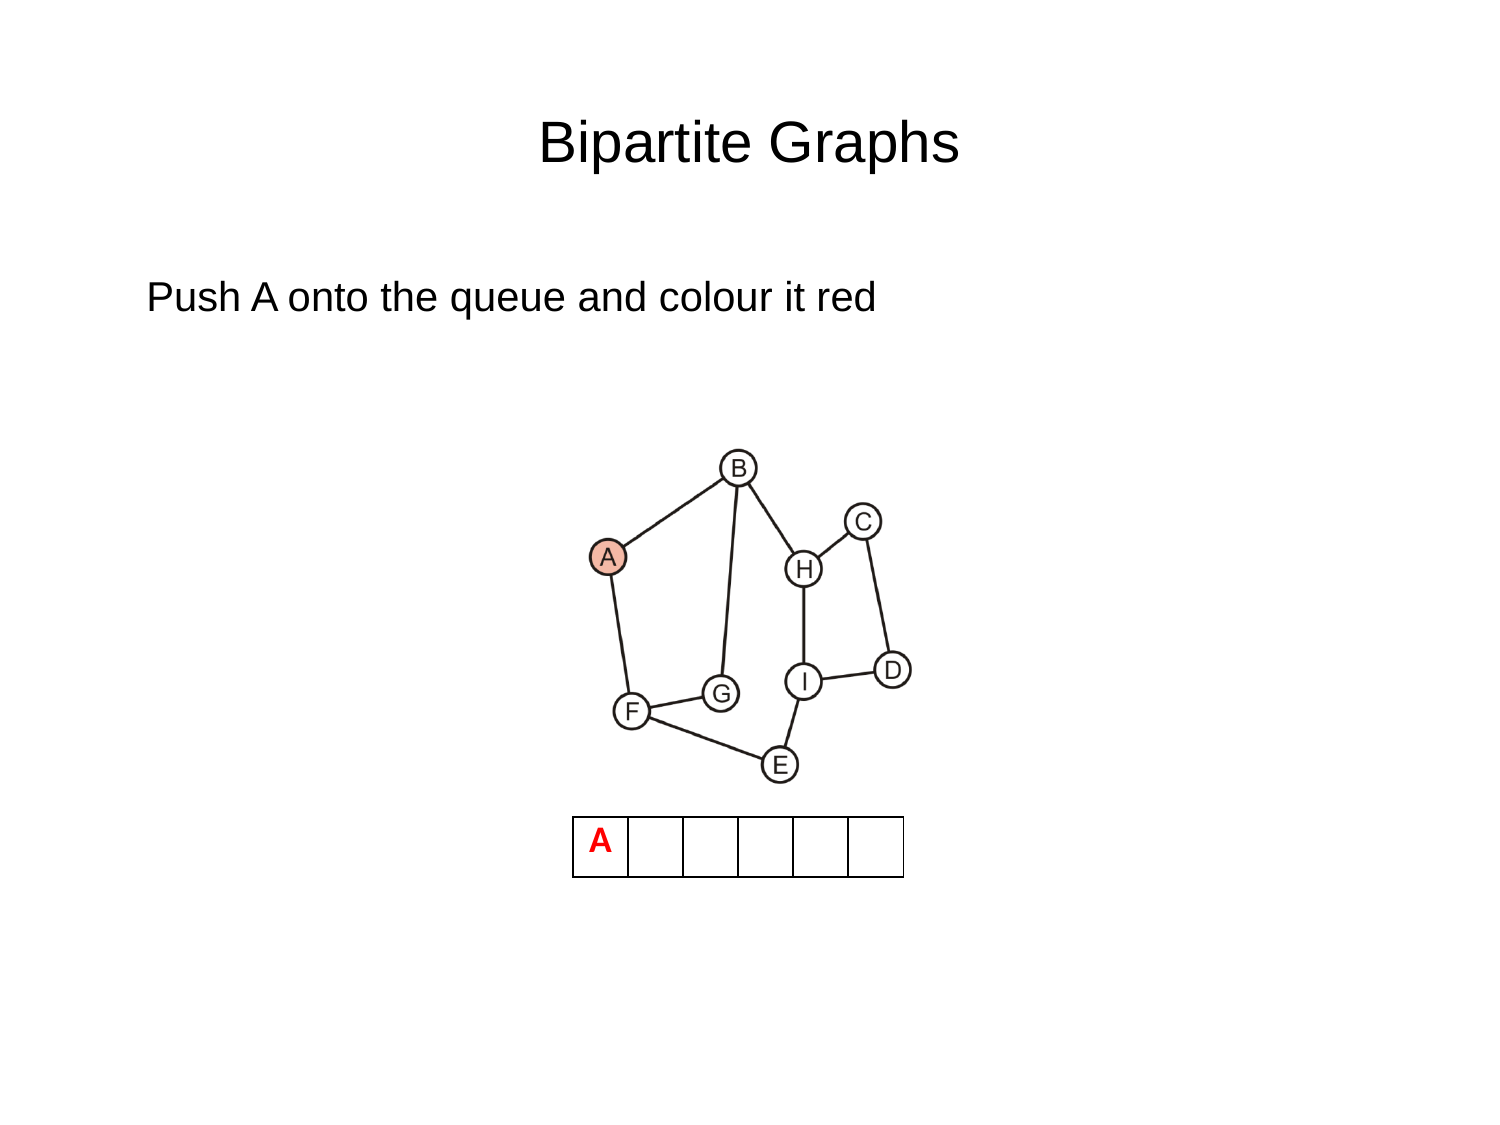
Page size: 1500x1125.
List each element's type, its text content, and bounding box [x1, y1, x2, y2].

title Bipartite Graphs [74, 44, 1426, 233]
picture [584, 443, 916, 788]
list Push A onto the queue and colour it red [74, 262, 1426, 1006]
table_header [629, 818, 682, 876]
table_header [794, 818, 847, 876]
table_header [739, 818, 792, 876]
table_header [684, 818, 737, 876]
table_header A [574, 818, 627, 876]
table_header [849, 818, 903, 876]
